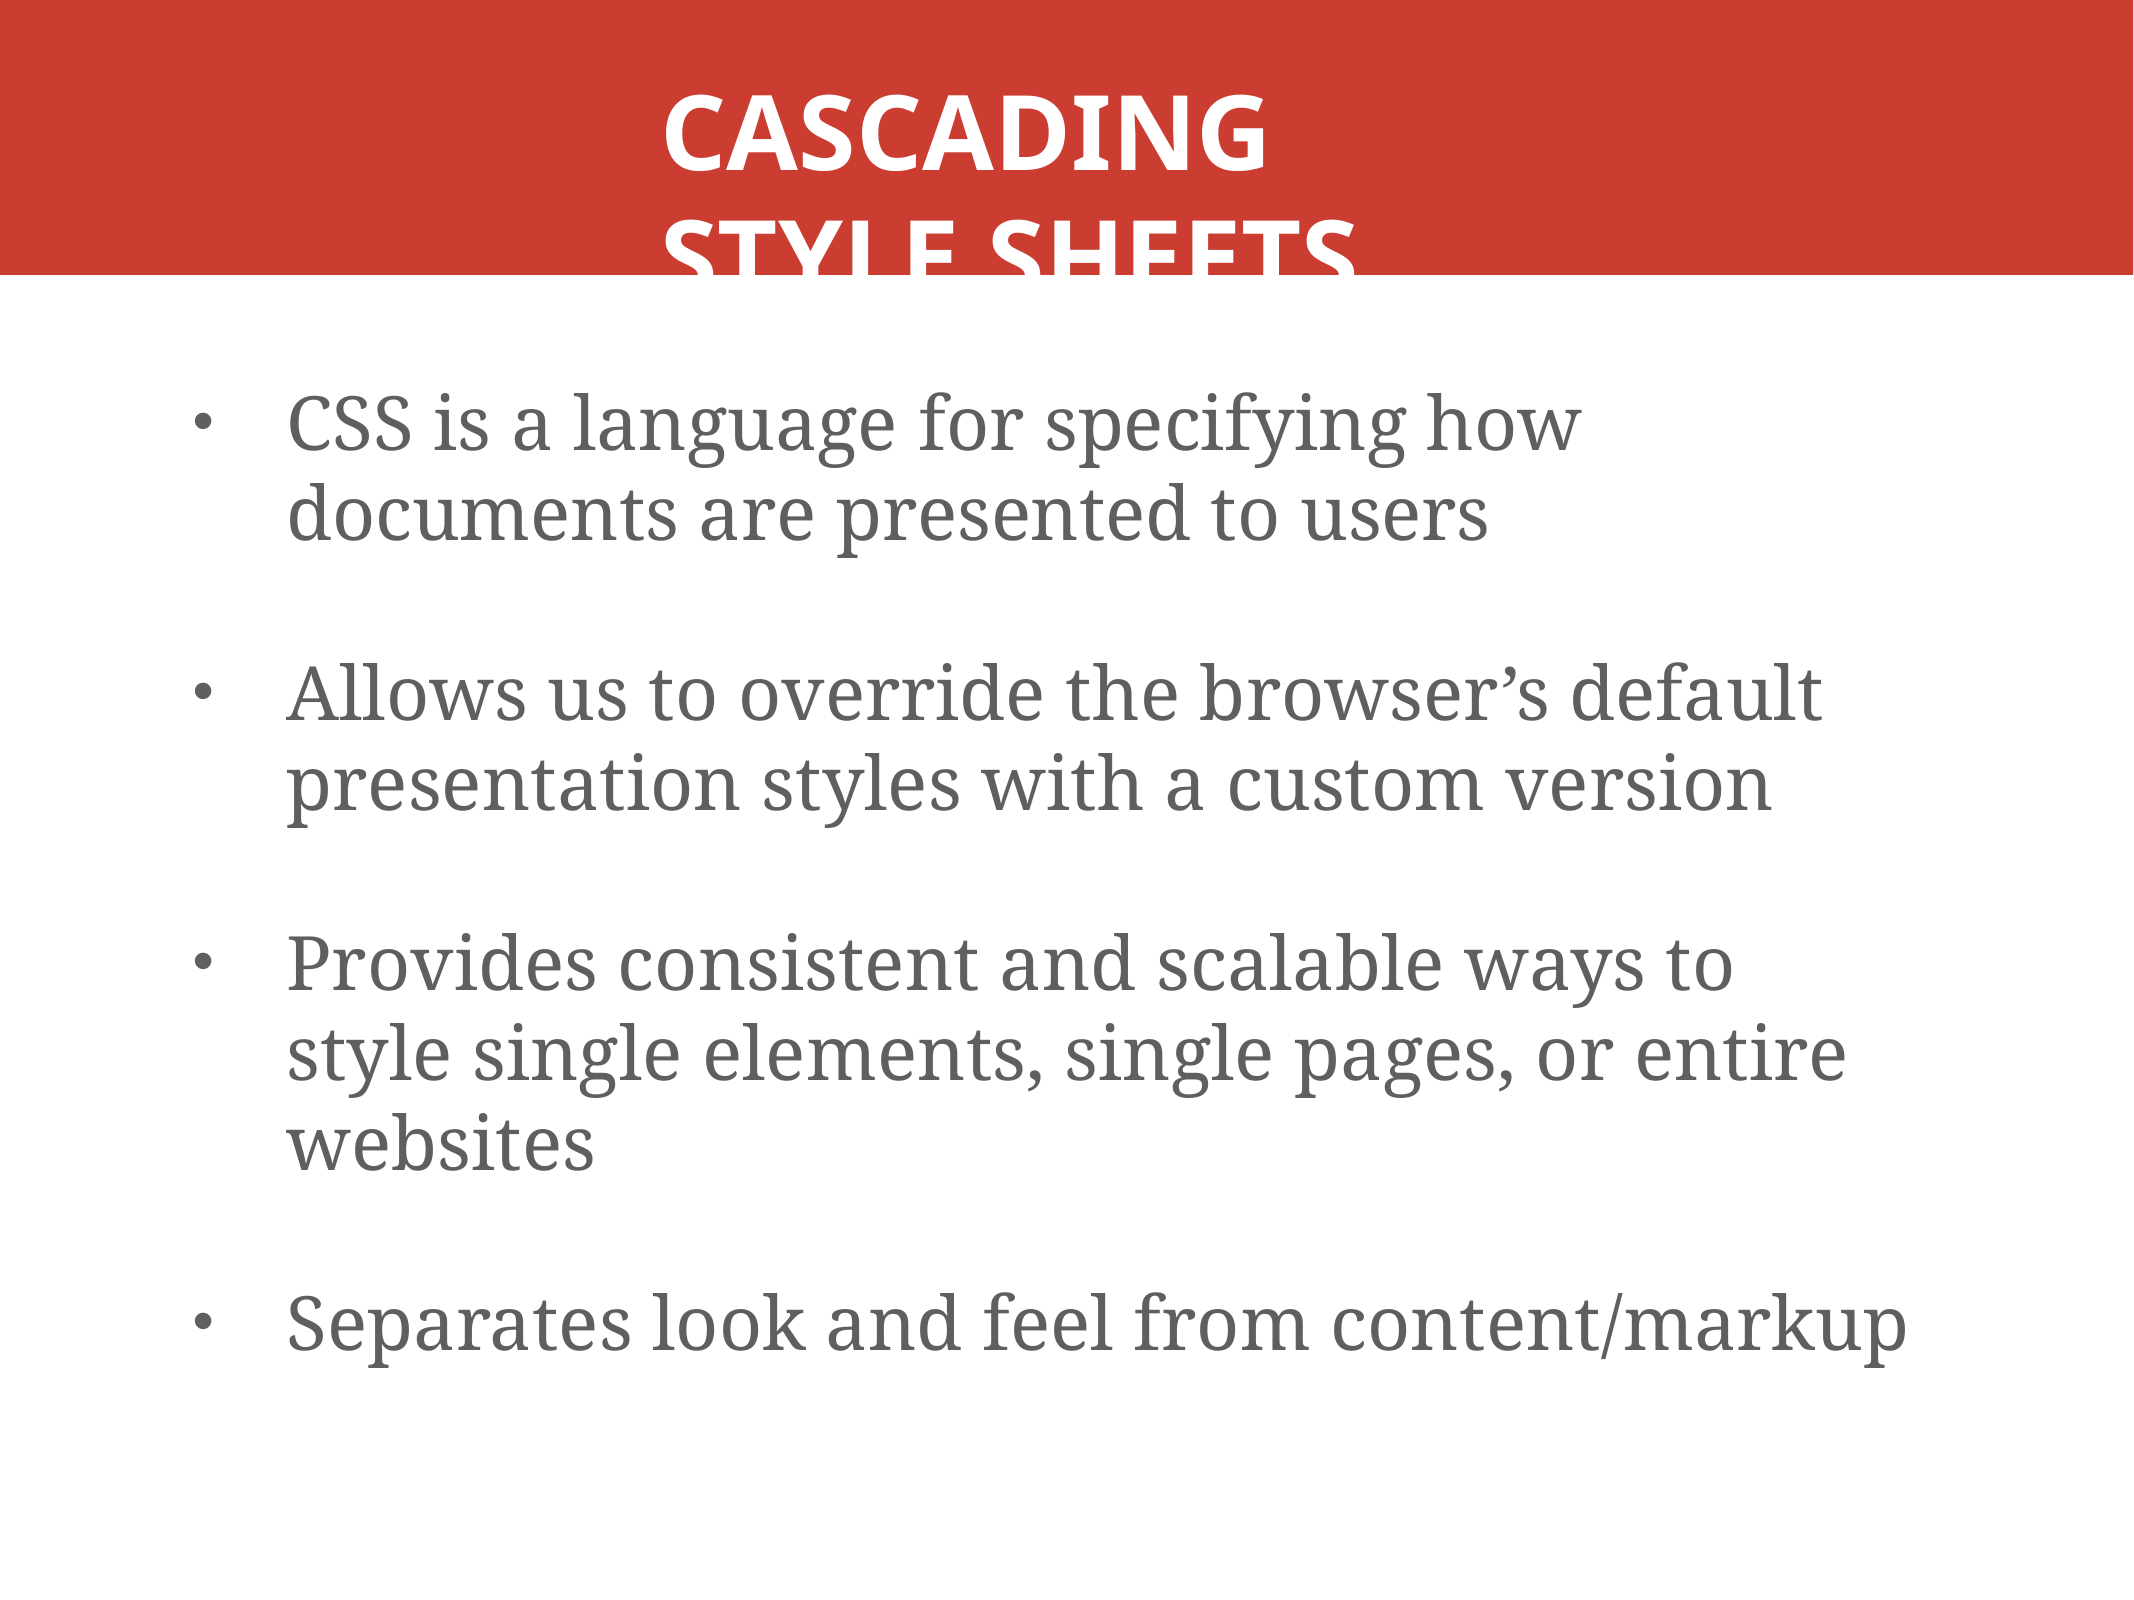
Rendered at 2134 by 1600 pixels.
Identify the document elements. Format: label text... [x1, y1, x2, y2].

title CASCADING STYLE SHEETS [658, 66, 1474, 334]
text_box CSS is a language for specifying how documents are presented to users Allows us to override the browser’s default presentation styles with a custom version Provides consistent and scalable ways to style single elements, single pages, or entire websites Separates look and feel from content/markup [190, 375, 1917, 1446]
text_box [0, 0, 2134, 275]
